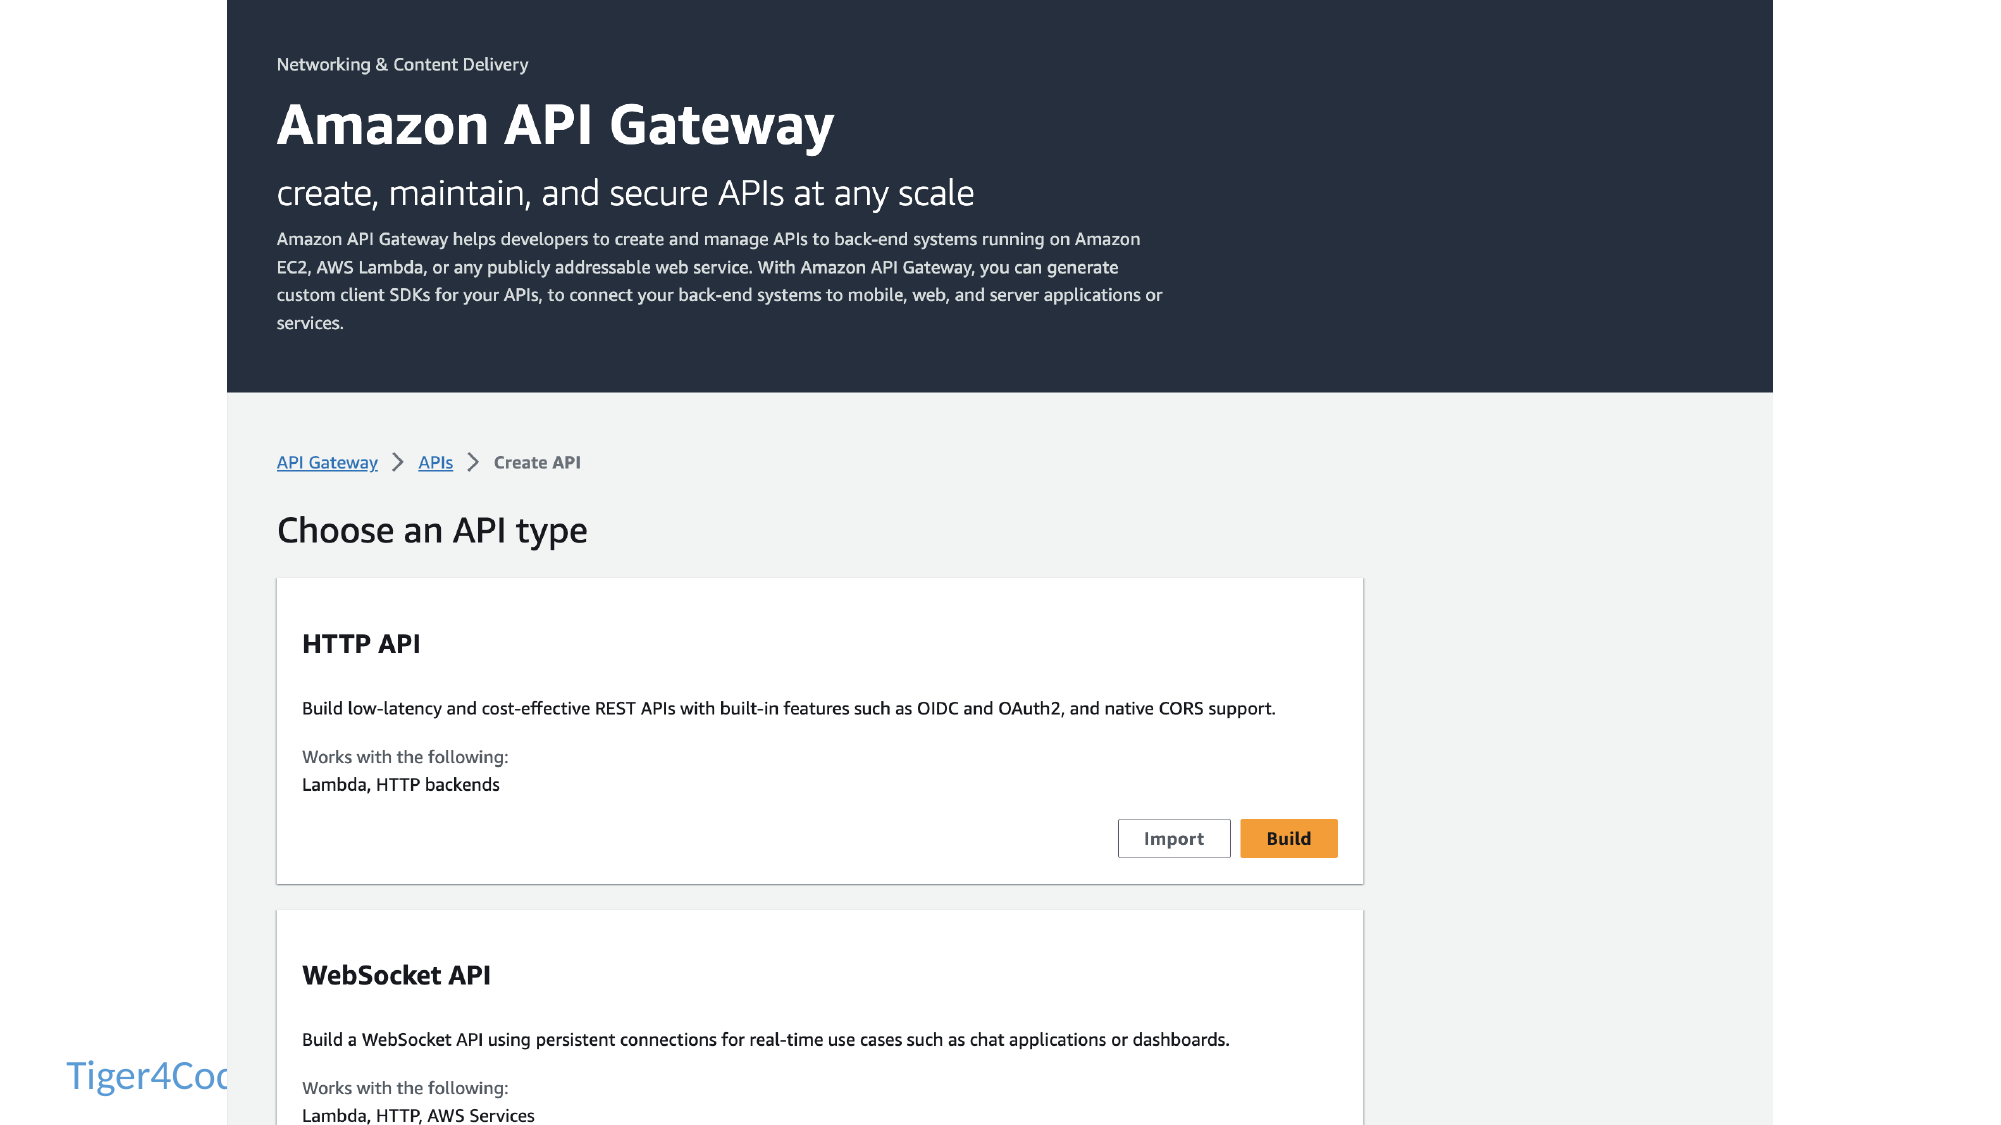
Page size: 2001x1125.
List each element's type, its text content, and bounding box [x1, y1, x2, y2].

text_box Tiger4Code [0, 1040, 227, 1106]
picture [227, 0, 1773, 1125]
